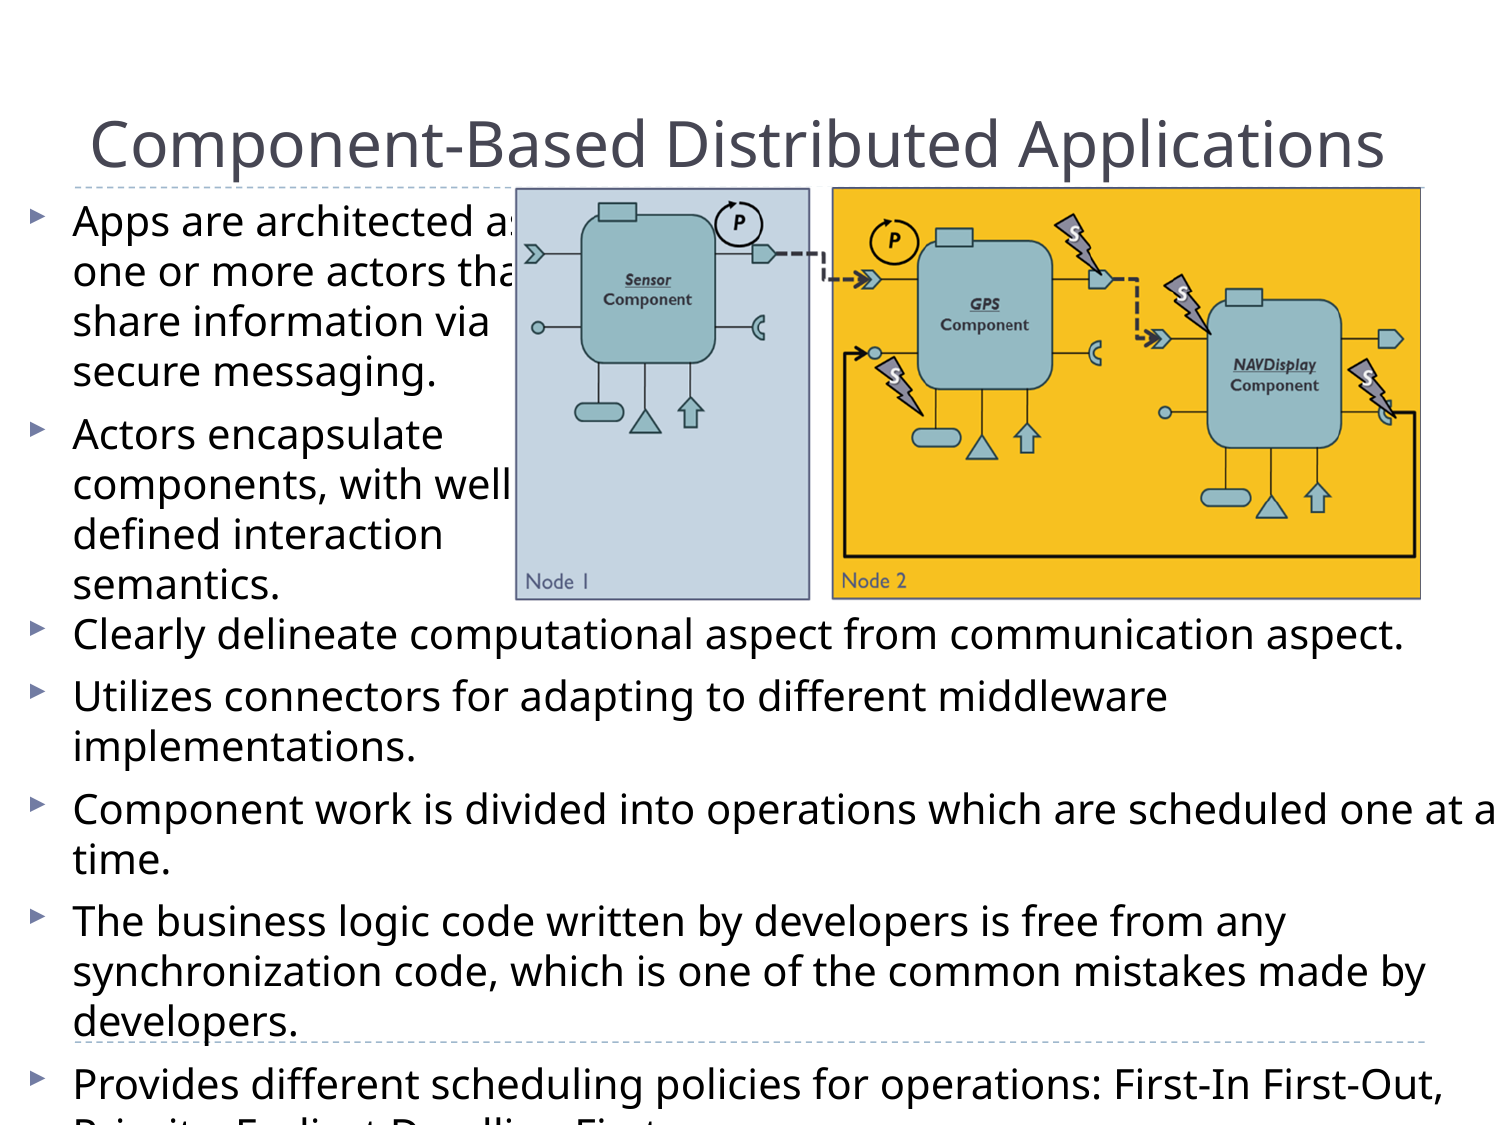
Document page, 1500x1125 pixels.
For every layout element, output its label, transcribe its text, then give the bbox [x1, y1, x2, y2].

list Apps are architected as one or more actors that share information via secure messaging. Actors encapsulate components, with well-defined interaction semantics. [12, 187, 512, 600]
picture [512, 187, 1422, 607]
title Component-Based Distributed Applications [75, 24, 1425, 188]
text_box Clearly delineate computational aspect from communication aspect. Utilizes connectors for adapting to different middleware implementations. Component work is divided into operations which are scheduled one at a time. The business logic code written by developers is free from any synchronization code, which is one of the common mistakes made by developers. Provides different scheduling policies for operations: First-In First-Out, Priority, Earliest Deadline First. [12, 600, 1500, 1100]
